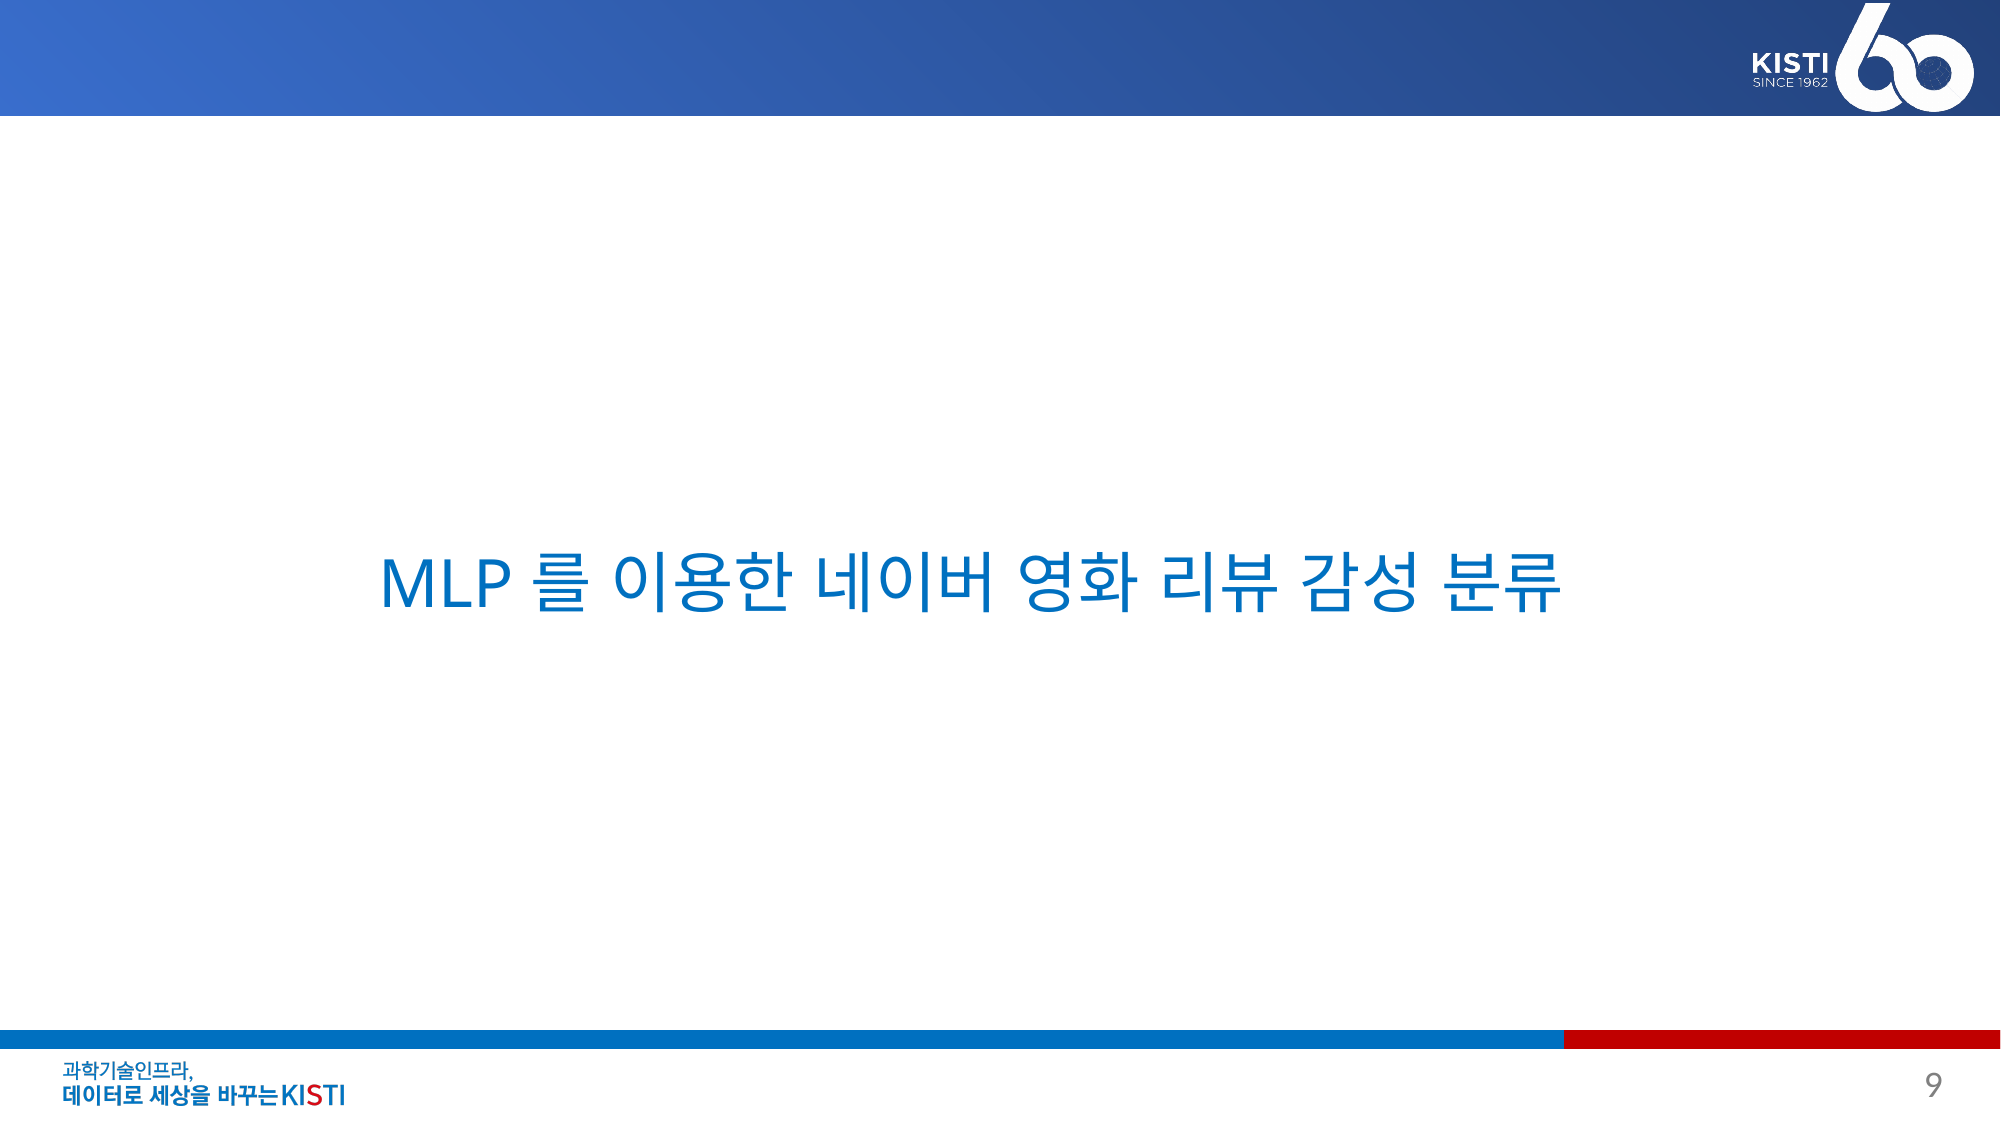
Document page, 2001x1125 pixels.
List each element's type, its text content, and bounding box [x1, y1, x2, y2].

slide_number 9 [1605, 1053, 1958, 1113]
picture [63, 1061, 344, 1106]
title MLP를 이용한 네이버 영화 리뷰 감성 분류 [228, 364, 1716, 664]
picture [1753, 3, 1974, 112]
